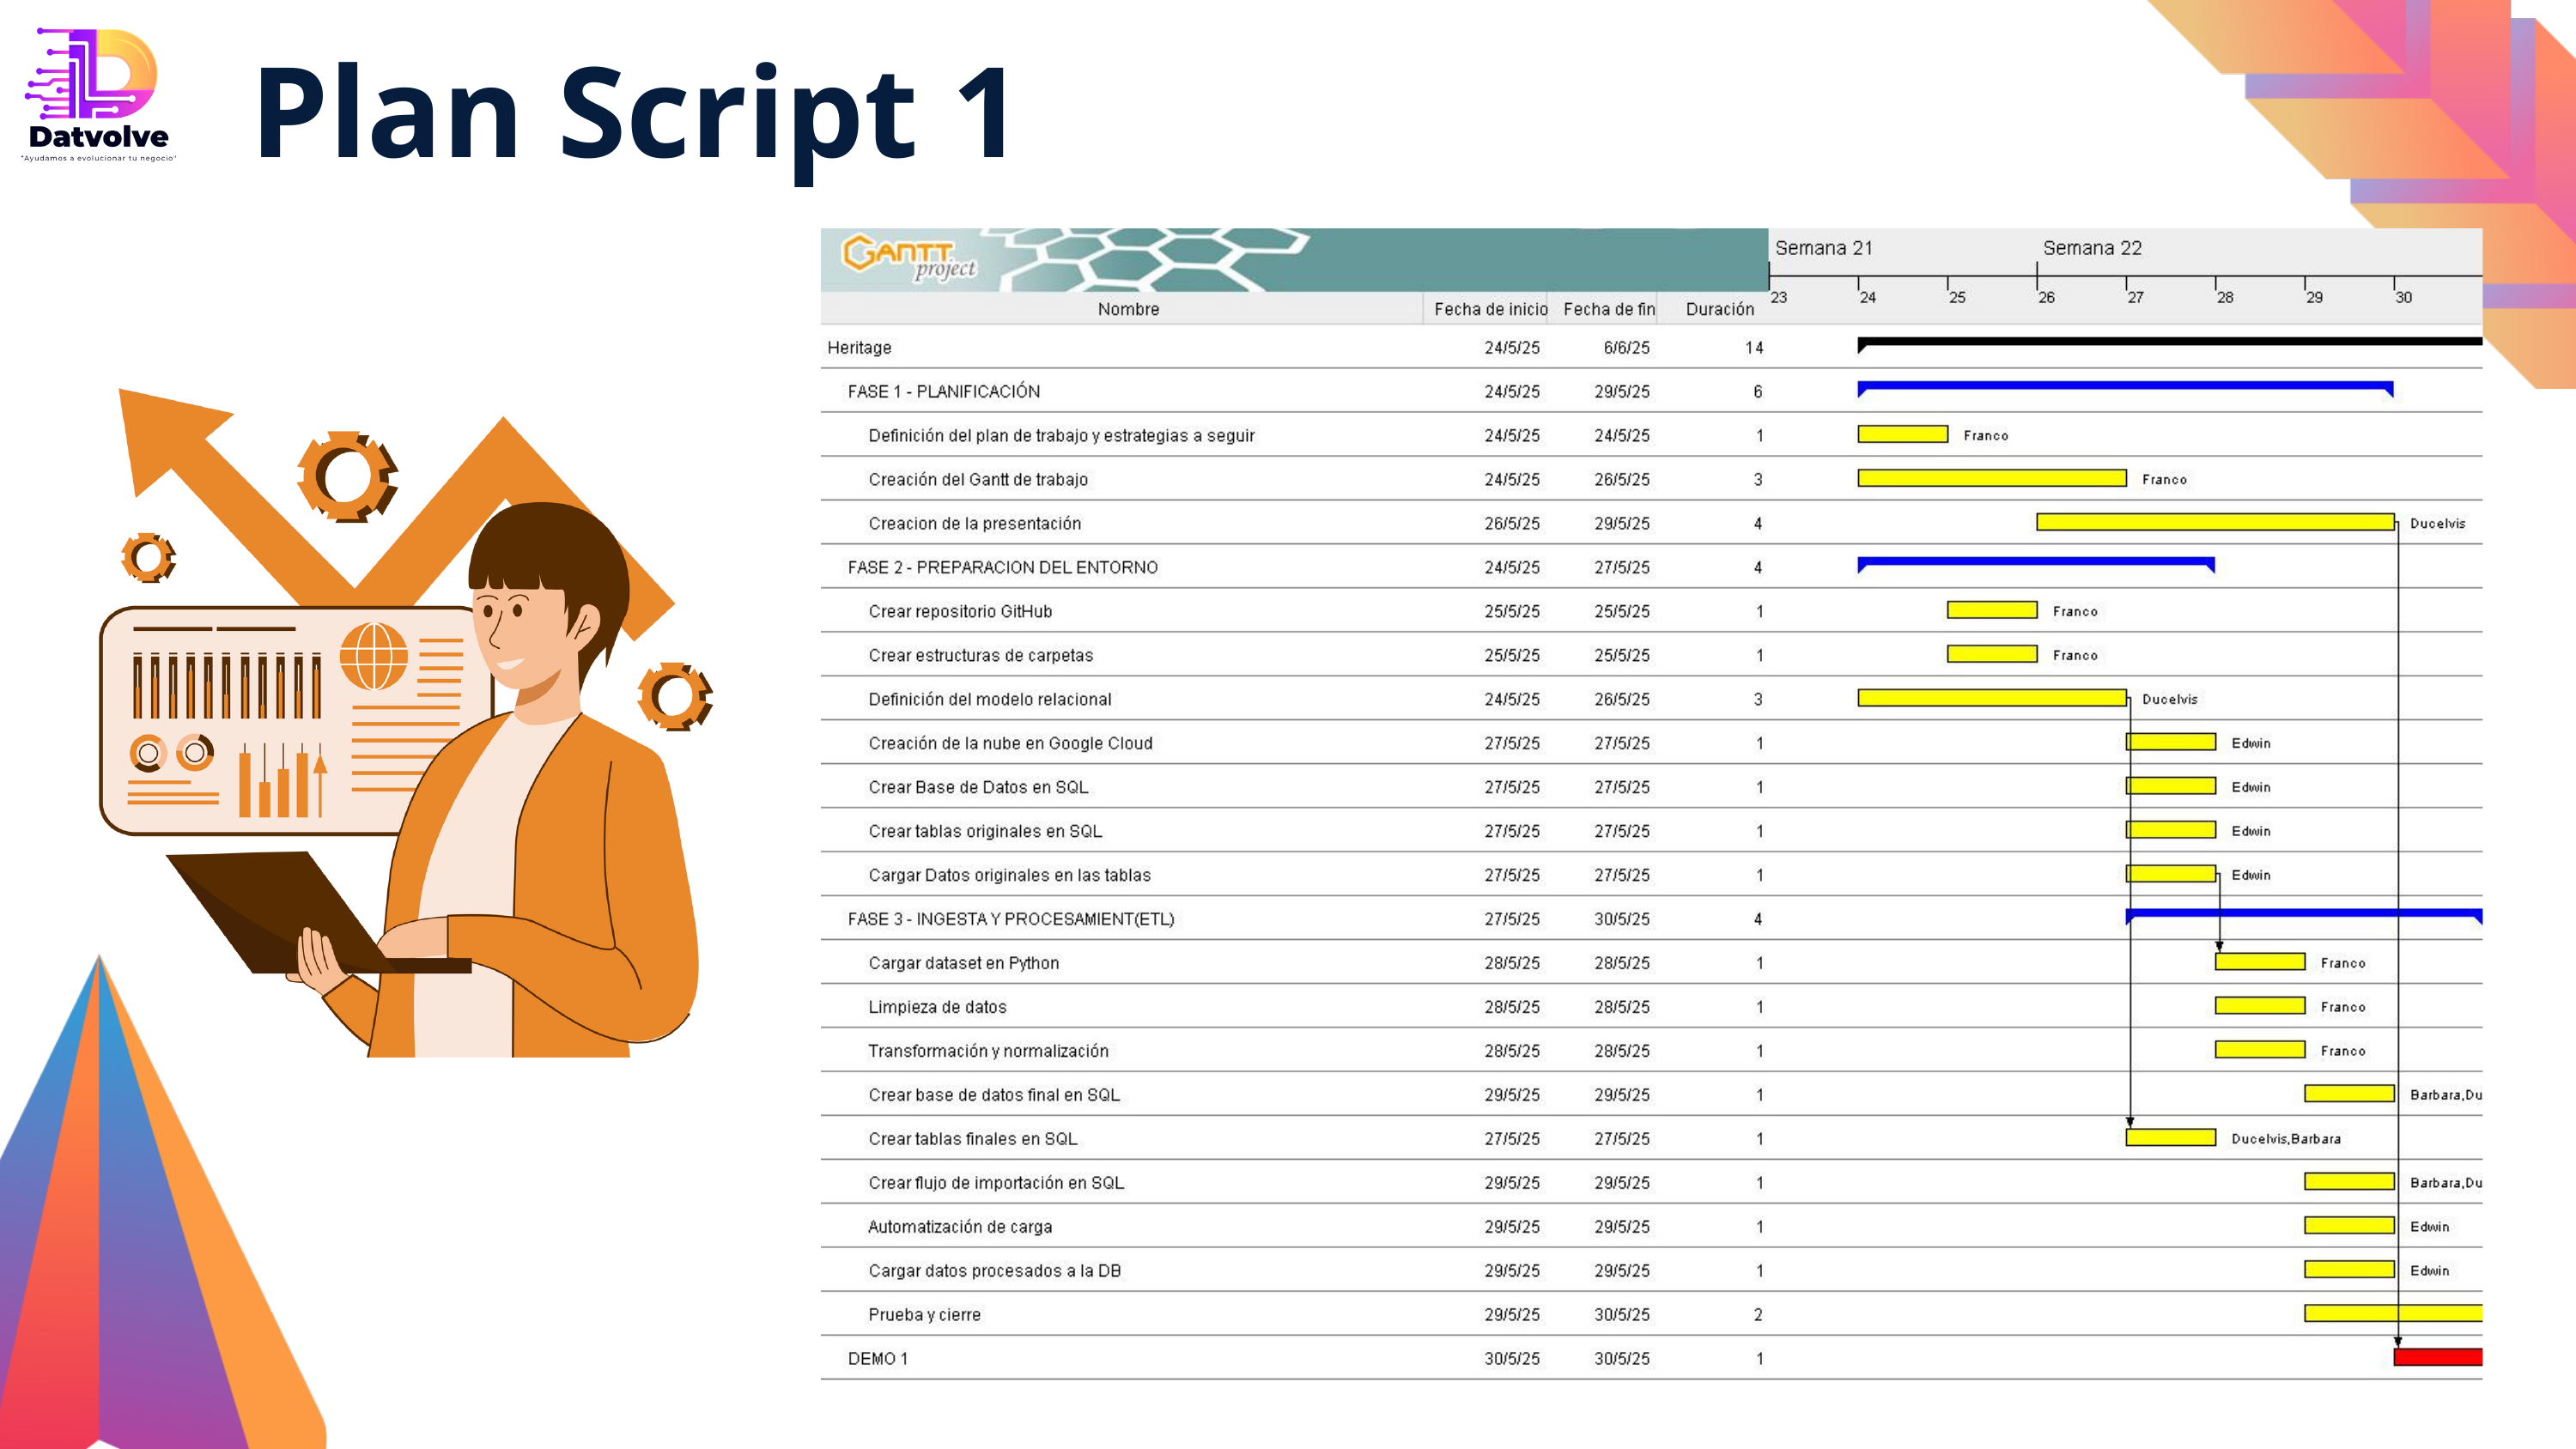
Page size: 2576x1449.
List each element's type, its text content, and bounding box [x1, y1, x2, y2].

text_box [0, 0, 198, 198]
text_box Plan Script 1 [250, 58, 1571, 184]
text_box [821, 228, 2483, 1385]
text_box [2141, 0, 2576, 389]
text_box [0, 954, 327, 1449]
text_box [99, 388, 714, 1058]
